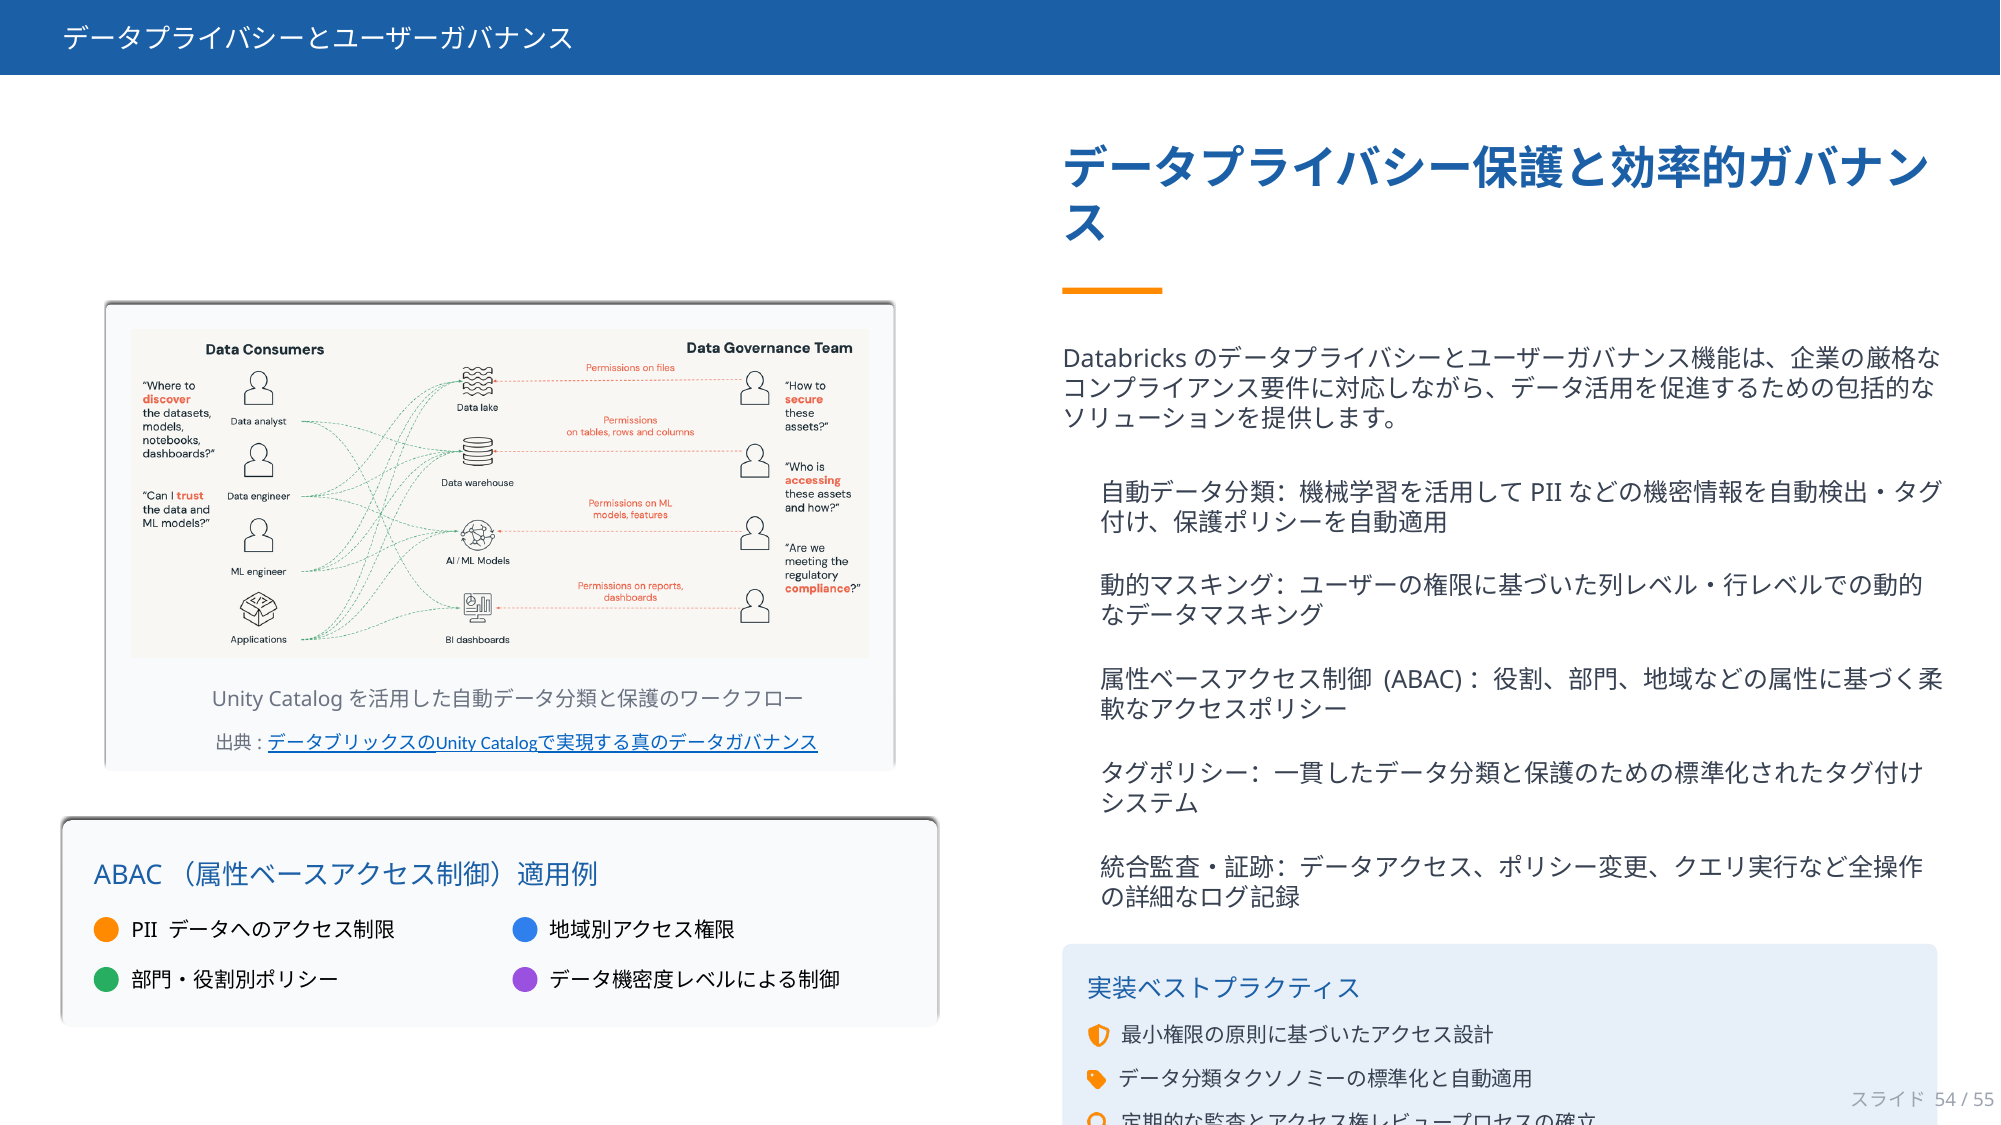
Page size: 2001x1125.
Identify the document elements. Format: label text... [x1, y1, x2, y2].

text_box Unity Catalogを活用した自動データ分類と保護のワークフロー [190, 682, 826, 714]
picture [131, 329, 869, 658]
text_box ABAC（属性ベースアクセス制御）適用例 [93, 852, 634, 894]
text_box データ分類タクソノミーの標準化と自動適用 [1118, 1062, 1573, 1094]
text_box 最小権限の原則に基づいたアクセス設計 [1121, 1018, 1533, 1051]
text_box [0, 0, 2000, 75]
text_box データ機密度レベルによる制御 [549, 963, 873, 996]
text_box タグポリシー：一貫したデータ分類と保護のための標準化されたタグ付けシステム [1099, 749, 1946, 825]
text_box [0, 75, 2000, 1125]
picture [1087, 1112, 1110, 1125]
text_box 実装ベストプラクティス [1087, 968, 1382, 1007]
text_box 部門・役割別ポリシー [131, 963, 367, 996]
text_box [93, 966, 119, 993]
text_box データプライバシー保護と効率的ガバナンス [1062, 131, 1942, 257]
text_box 属性ベースアクセス制御 (ABAC)：役割、部門、地域などの属性に基づく柔軟なアクセスポリシー [1099, 656, 1952, 732]
picture [1087, 1068, 1107, 1091]
text_box データブリックスのUnity Catalogで実現する真のデータガバナンス [267, 718, 854, 771]
text_box [1062, 287, 1163, 294]
text_box Databricksのデータプライバシーとユーザーガバナンス機能は、企業の厳格なコンプライアンス要件に対応しながら、データ活用を促進するための包括的なソリューションを提供します。 [1062, 331, 1955, 444]
text_box 自動データ分類：機械学習を活用してPIIなどの機密情報を自動検出・タグ付け、保護ポリシーを自動適用 [1099, 468, 1950, 544]
text_box [93, 917, 119, 943]
text_box 動的マスキング：ユーザーの権限に基づいた列レベル・行レベルでの動的なデータマスキング [1099, 562, 1944, 638]
picture [1087, 1024, 1110, 1047]
text_box PII データへのアクセス制限 [131, 913, 420, 946]
text_box 定期的な監査とアクセス権レビュープロセスの確立 [1121, 1106, 1640, 1125]
text_box [106, 304, 894, 771]
text_box データプライバシーとユーザーガバナンス [62, 17, 617, 58]
text_box 出典: [209, 728, 267, 756]
text_box [512, 917, 538, 943]
text_box [512, 966, 538, 993]
text_box スライド 54 / 55 [1850, 1085, 2000, 1113]
text_box 地域別アクセス権限 [549, 913, 764, 946]
text_box [62, 820, 938, 1027]
text_box [1062, 943, 1938, 1125]
text_box 統合監査・証跡：データアクセス、ポリシー変更、クエリ実行など全操作の詳細なログ記録 [1099, 843, 1944, 919]
